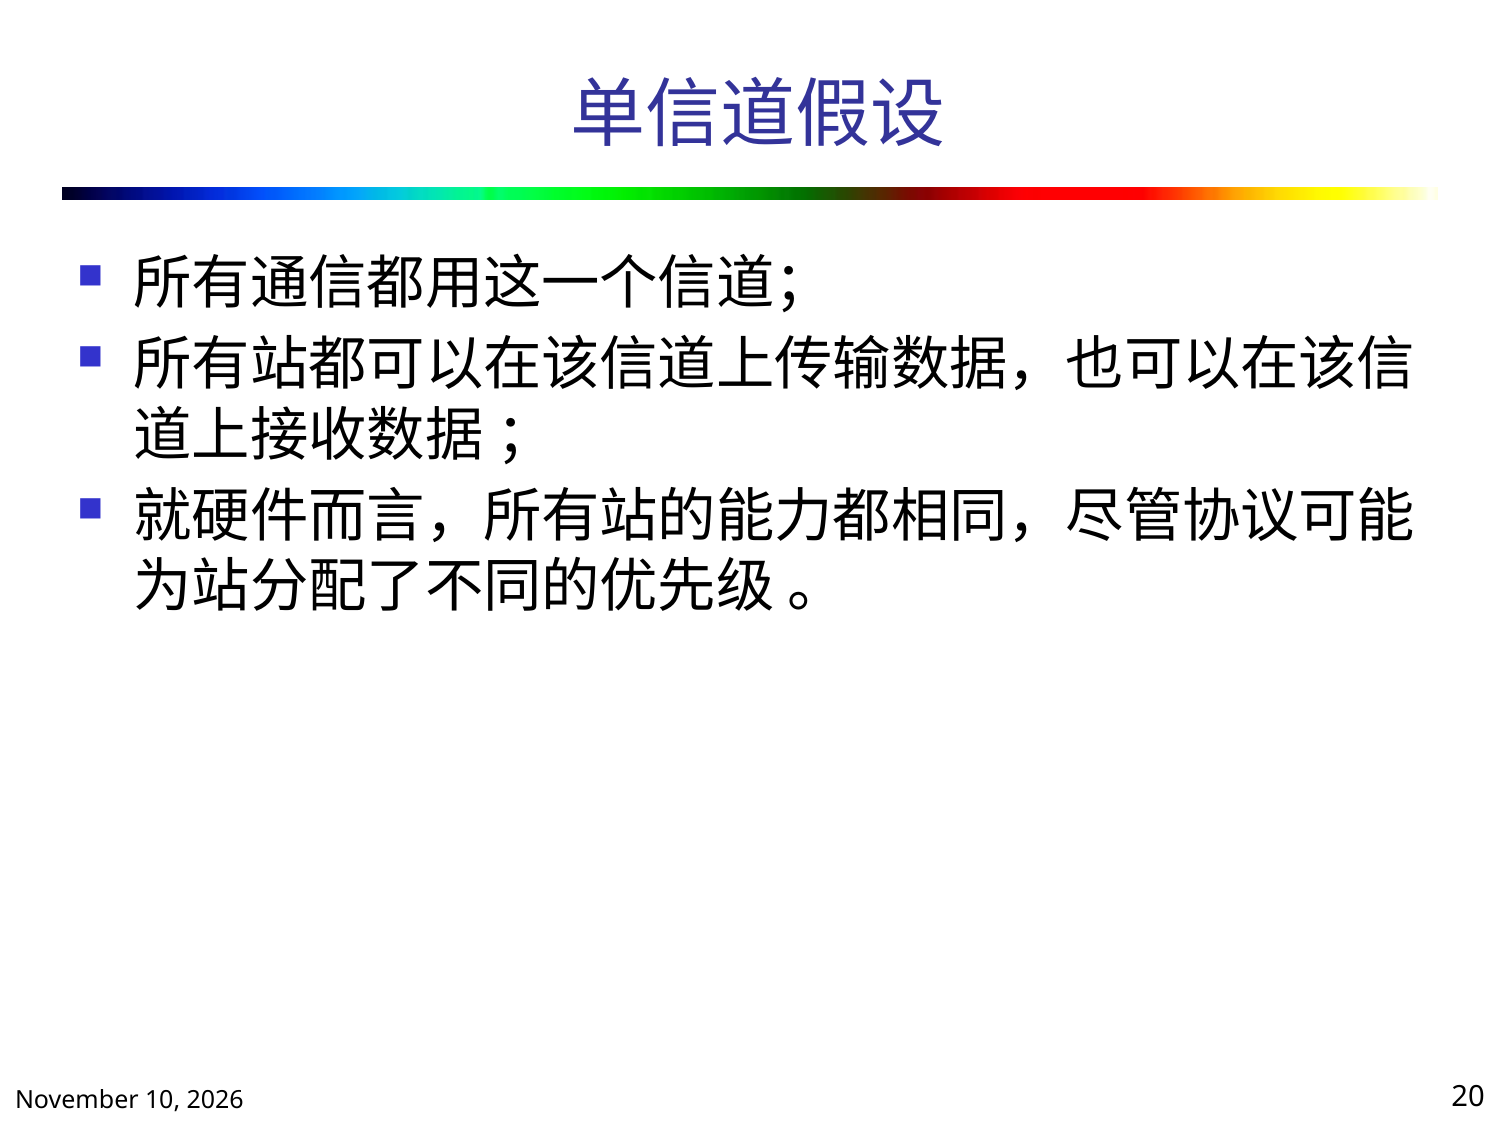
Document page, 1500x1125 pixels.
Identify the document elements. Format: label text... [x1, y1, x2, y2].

picture [62, 187, 355, 200]
title 单信道假设 [124, 37, 1392, 163]
picture [382, 187, 1438, 200]
slide_number 20 [1187, 1049, 1500, 1125]
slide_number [0, 1049, 313, 1125]
list 所有通信都用这一个信道； 所有站都可以在该信道上传输数据，也可以在该信道上接收数据 ； 就硬件而言，所有站的能力都相同，尽管协议可能为站分配了不同的优先级 。 [62, 237, 1451, 1076]
